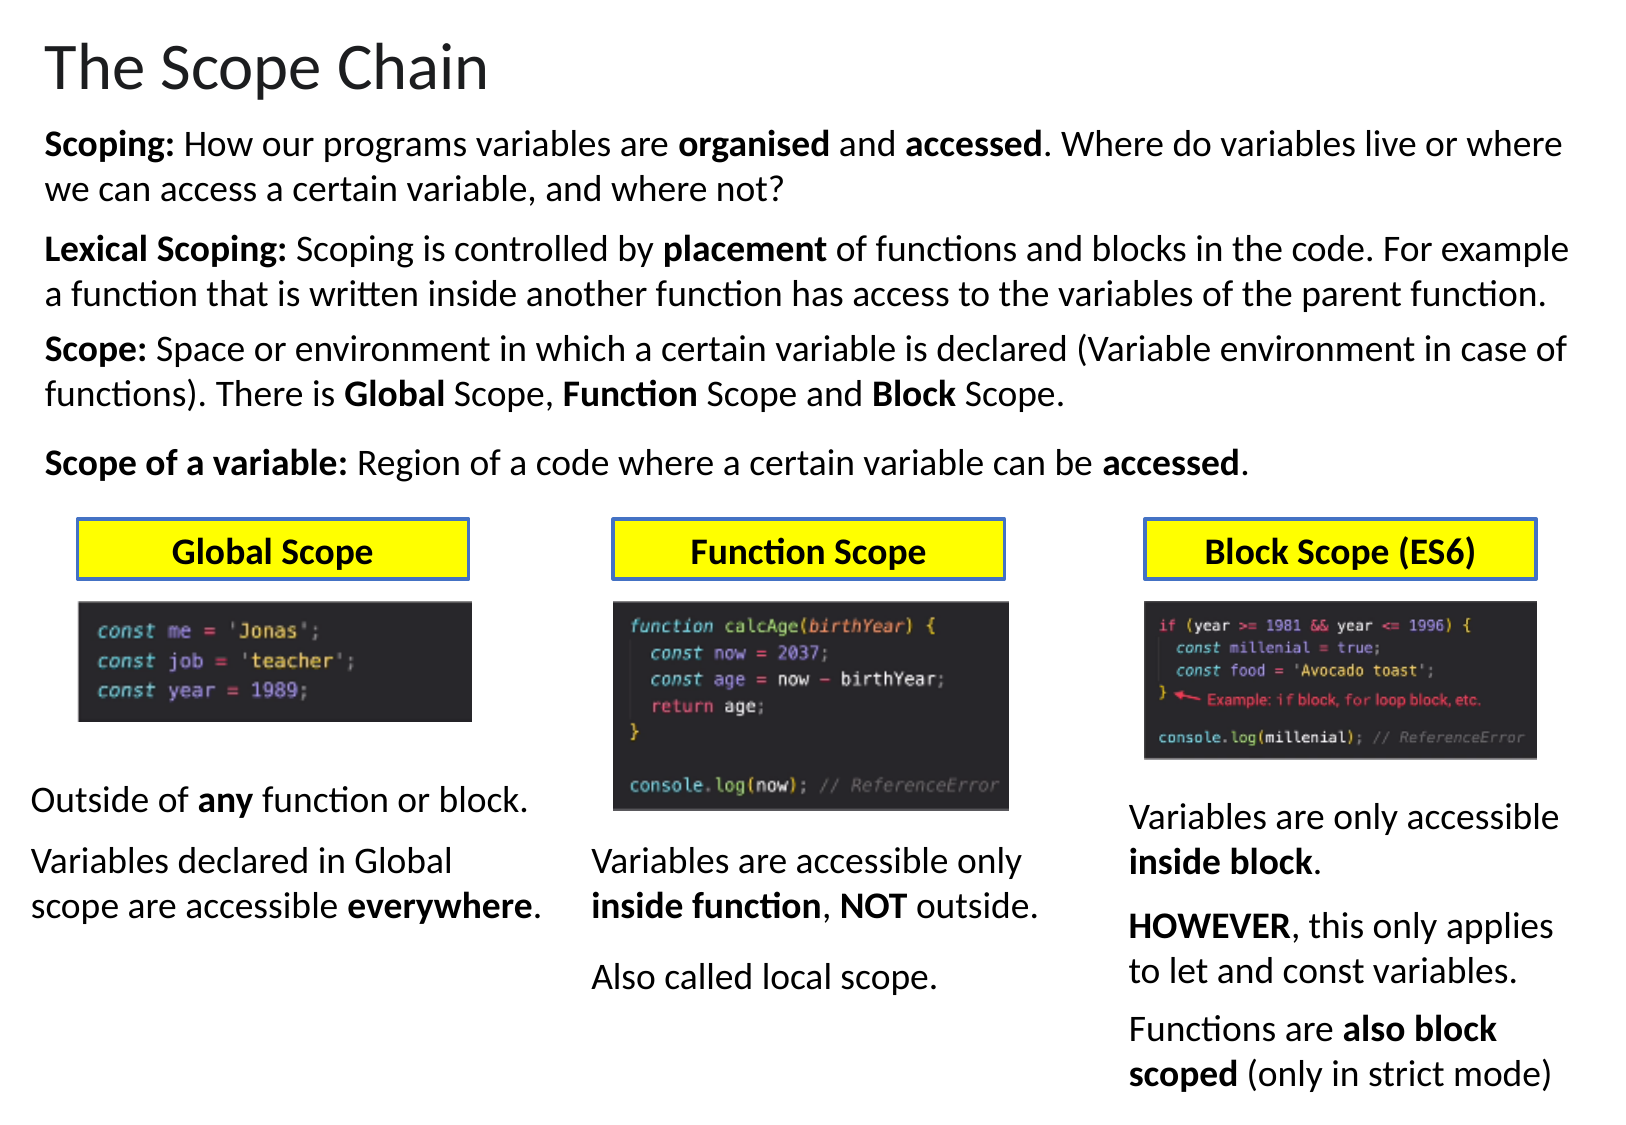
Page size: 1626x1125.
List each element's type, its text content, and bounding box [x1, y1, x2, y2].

text_box Variables are accessible only inside function, NOT outside. [576, 828, 1061, 934]
text_box Block Scope (ES6) [1144, 519, 1537, 579]
text_box Function Scope [613, 519, 1005, 579]
text_box Scope: Space or environment in which a certain variable is declared (Variable environment in case of functions). There is Global Scope, Function Scope and Block Scope. [30, 316, 1596, 421]
text_box Scope of a variable: Region of a code where a certain variable can be accessed. [30, 430, 1596, 490]
text_box The Scope Chain [29, 15, 520, 111]
text_box Variables declared in Global scope are accessible everywhere. [16, 828, 565, 934]
text_box Also called local scope. [576, 944, 1012, 1005]
picture [77, 601, 472, 722]
text_box Lexical Scoping: Scoping is controlled by placement of functions and blocks in the code. For example a function that is written inside another function has access to the variables of the parent function. [29, 216, 1598, 321]
text_box Variables are only accessible inside block. [1113, 784, 1580, 890]
text_box Outside of any function or block. [15, 768, 594, 828]
text_box HOWEVER, this only applies to let and const variables. [1113, 893, 1598, 999]
text_box Scoping: How our programs variables are organised and accessed. Where do variables live or where we can access a certain variable, and where not? [29, 111, 1598, 216]
picture [1144, 601, 1537, 760]
picture [613, 601, 1009, 811]
text_box Functions are also block scoped (only in strict mode) [1113, 996, 1580, 1102]
text_box Global Scope [77, 519, 469, 579]
